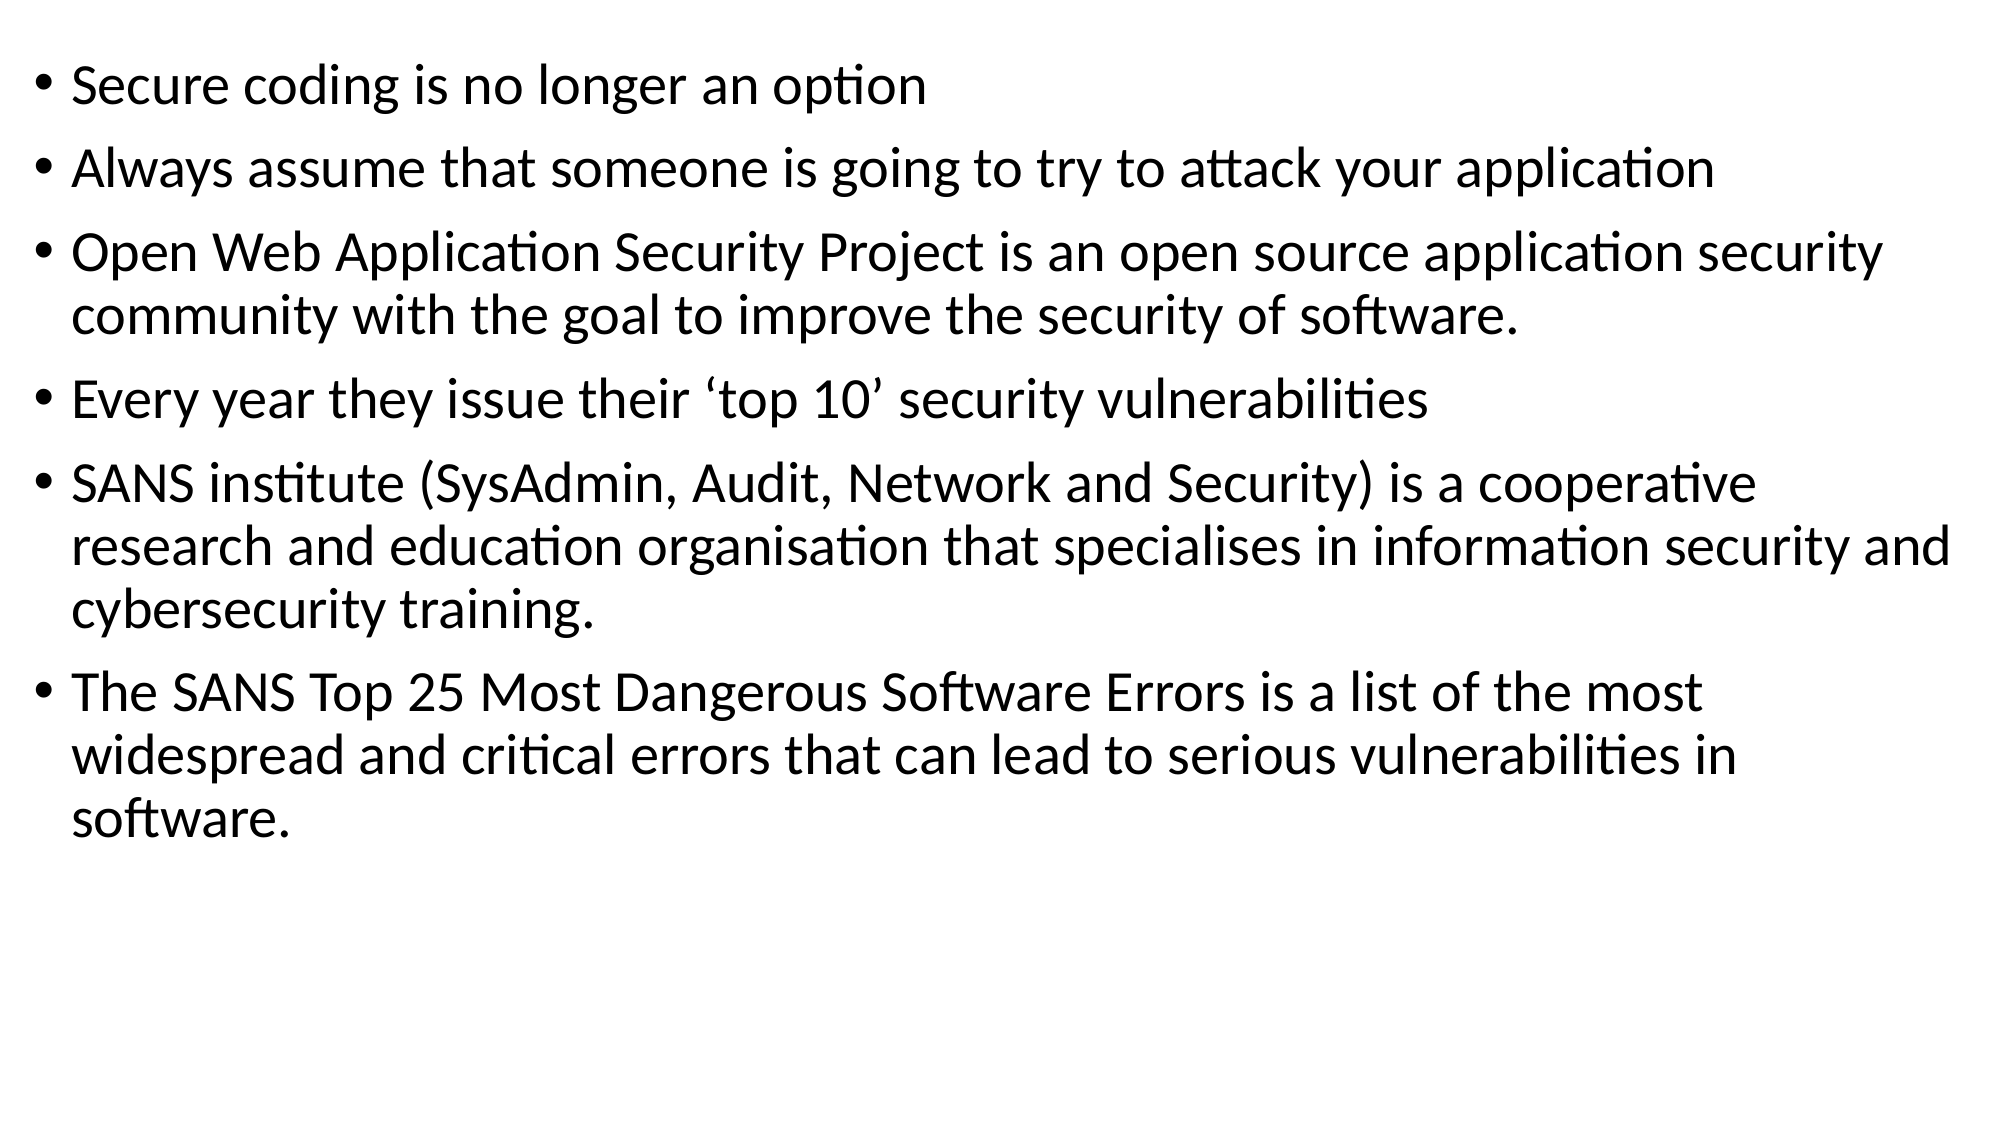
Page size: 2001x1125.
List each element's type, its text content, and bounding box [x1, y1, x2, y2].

list Secure coding is no longer an option Always assume that someone is going to try to attack your application Open Web Application Security Project is an open source application security community with the goal to improve the security of software. Every year they issue their ‘top 10’ security vulnerabilities SANS institute (SysAdmin, Audit, Network and Security) is a cooperative research and education organisation that specialises in information security and cybersecurity training. The SANS Top 25 Most Dangerous Software Errors is a list of the most widespread and critical errors that can lead to serious vulnerabilities in software. [18, 46, 1986, 1125]
